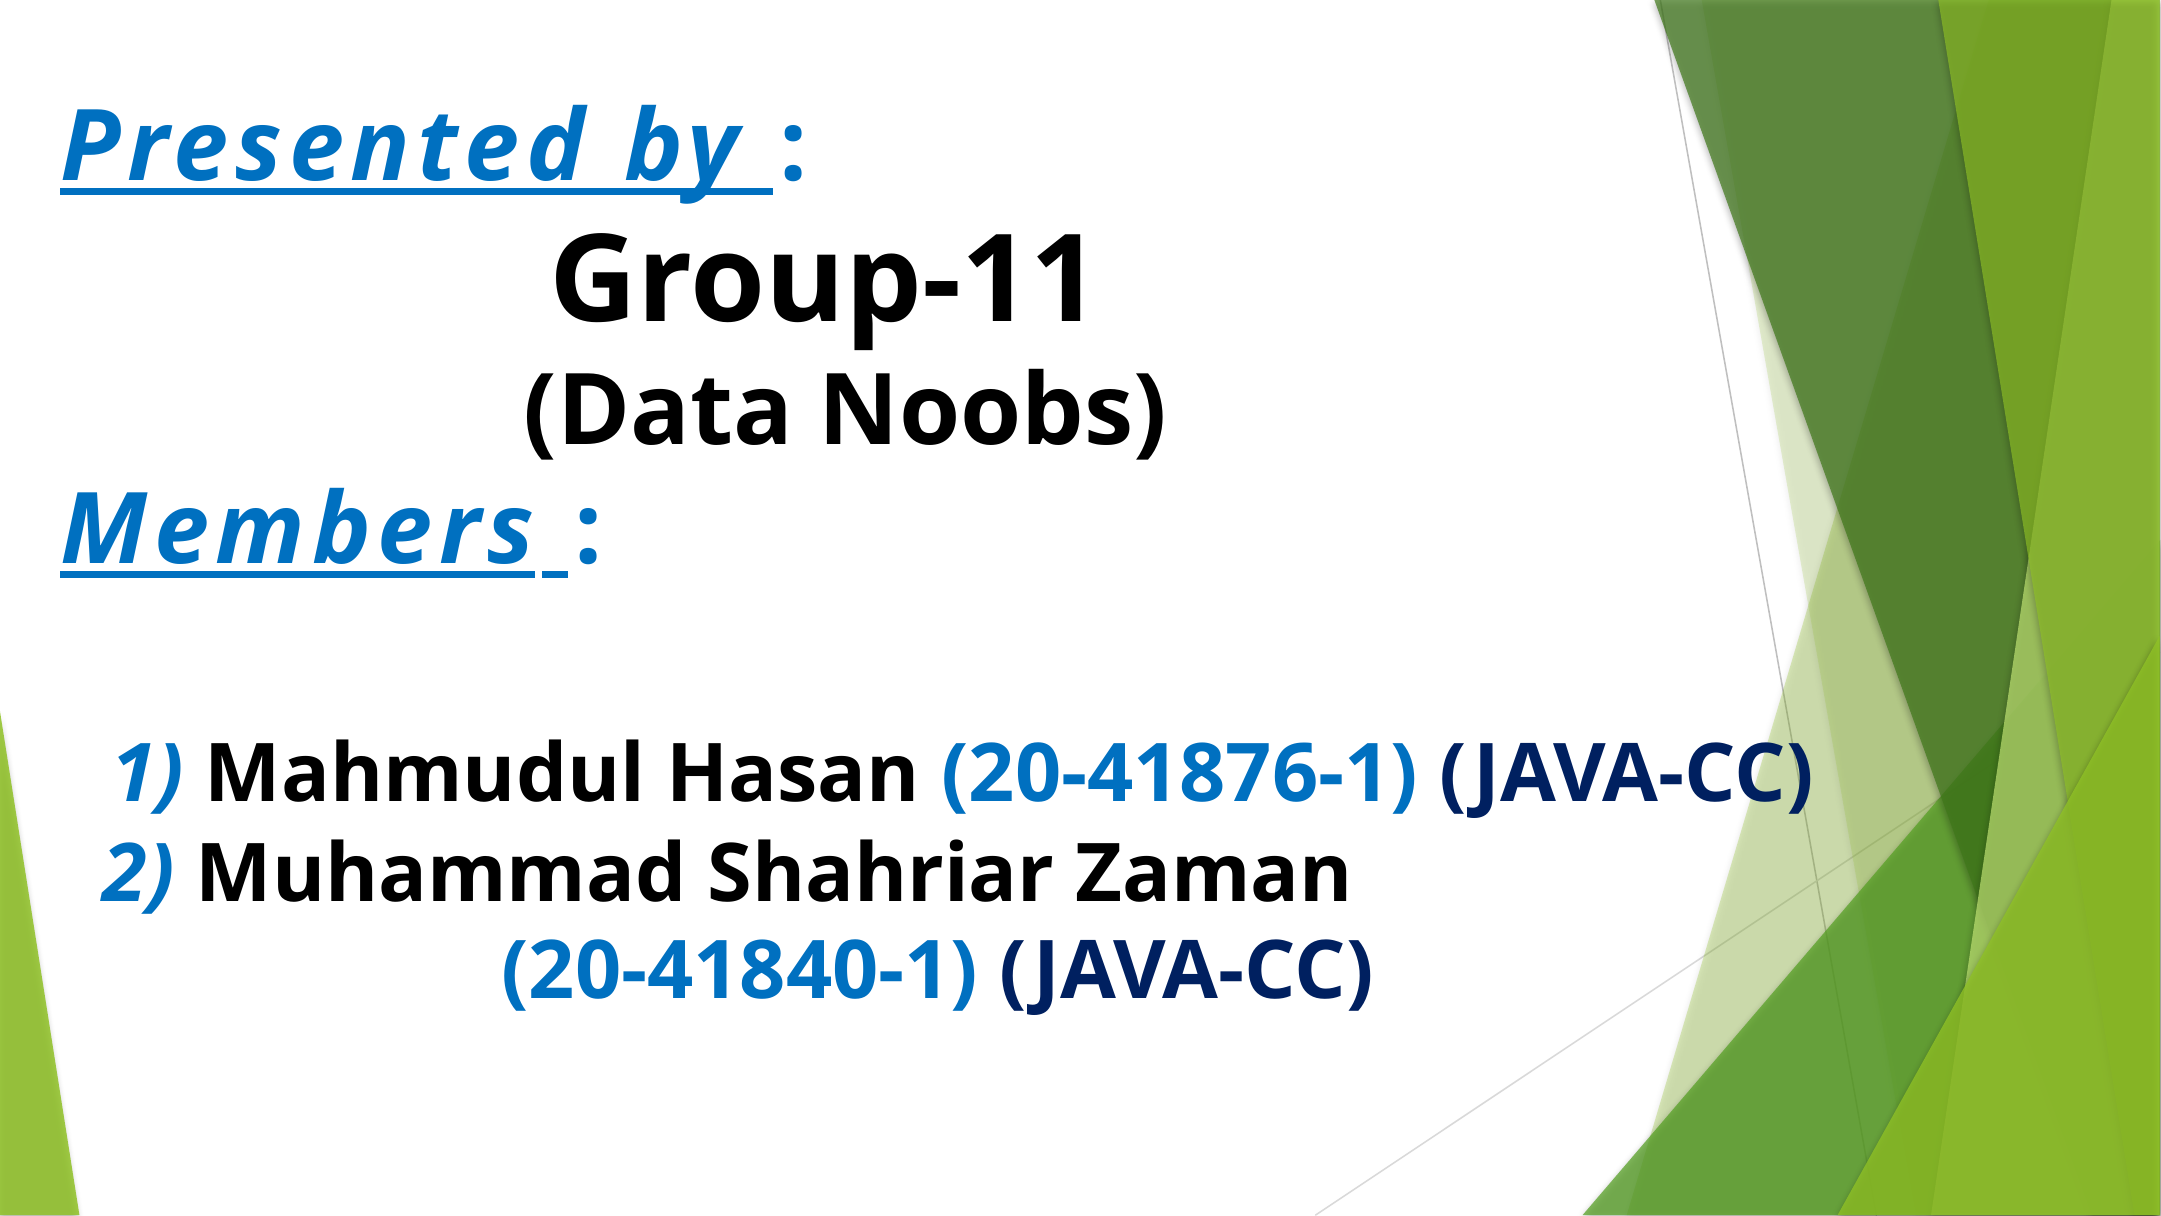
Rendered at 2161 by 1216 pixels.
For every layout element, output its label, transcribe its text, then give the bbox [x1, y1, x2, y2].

text_box Presented by : Group-11 (Data Noobs) Members : 1) Mahmudul Hasan (20-41876-1) (JAVA-CC) 2) Muhammad Shahriar Zaman (20-41840-1) (JAVA-CC) [45, 73, 2161, 1216]
